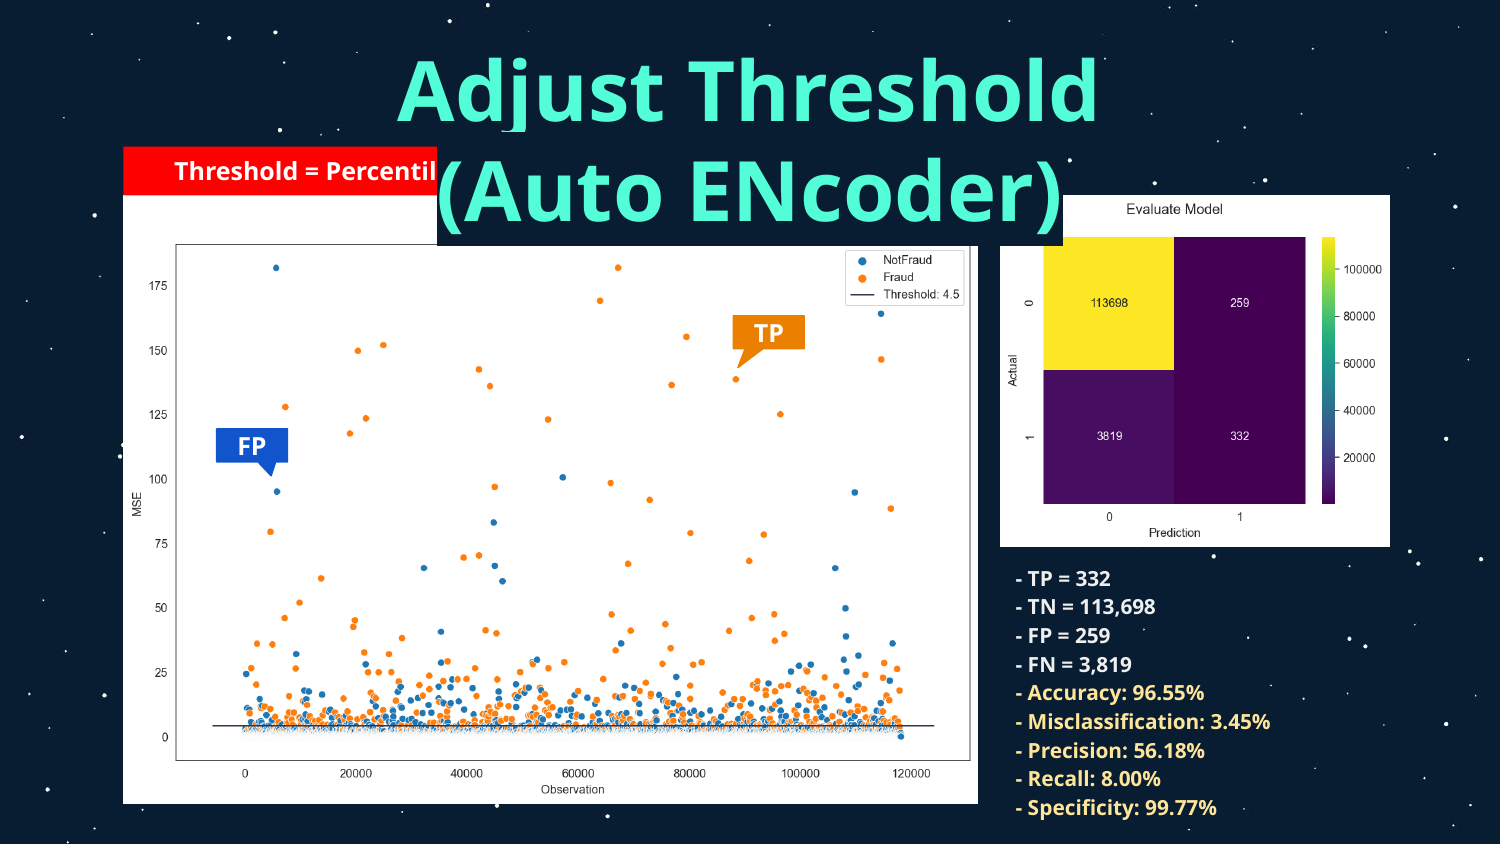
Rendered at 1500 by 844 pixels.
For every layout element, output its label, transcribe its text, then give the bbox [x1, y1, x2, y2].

text_box Threshold = Percentile 99.5 [123, 146, 566, 194]
text_box - TP = 332 - TN = 113,698 - FP = 259 - FN = 3,819 - Accuracy: 96.55% - Misclassification: 3.45% - Precision: 56.18% - Recall: 8.00% - Specificity: 99.77% [1000, 554, 1368, 818]
title Adjust Threshold (Auto ENcoder) [302, 23, 1198, 142]
picture [0, 0, 1500, 844]
